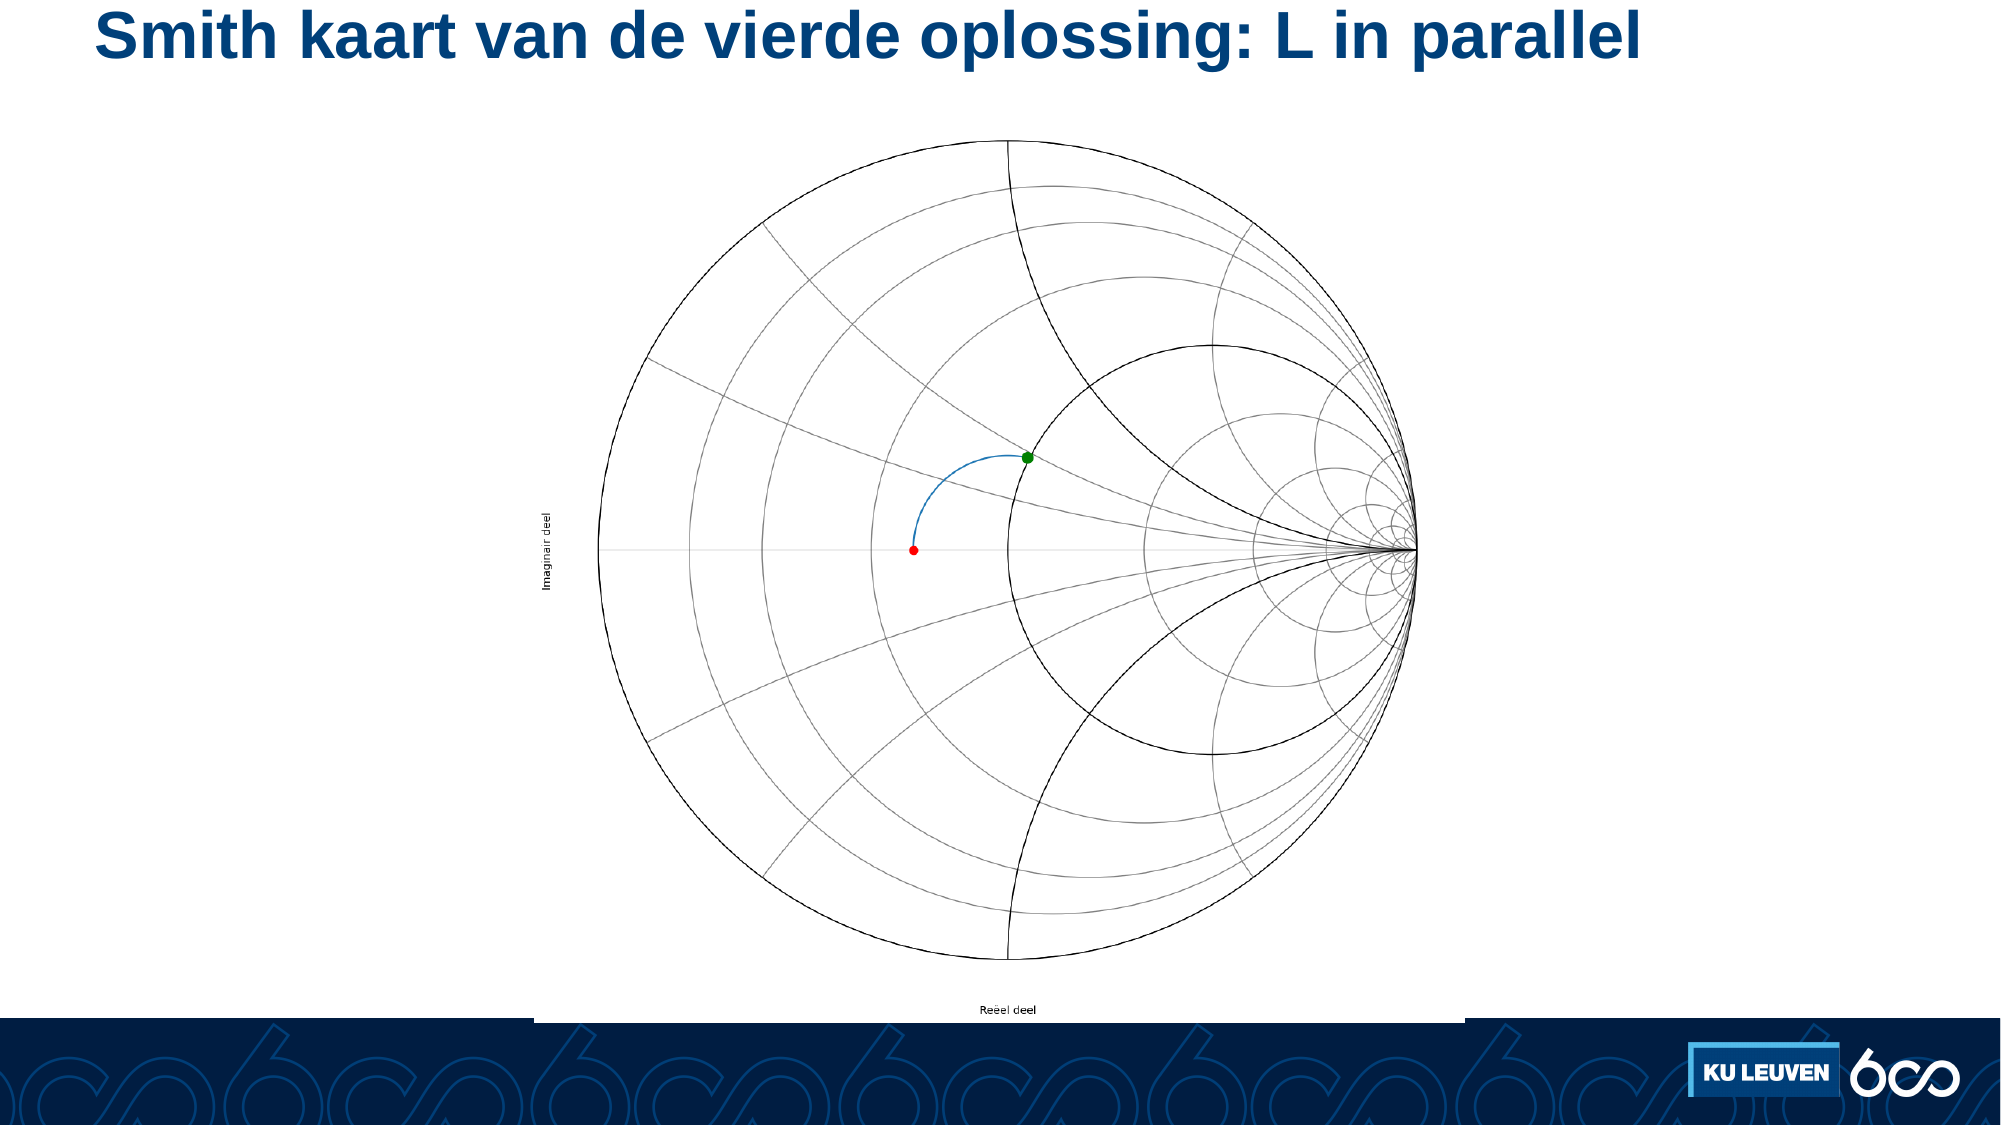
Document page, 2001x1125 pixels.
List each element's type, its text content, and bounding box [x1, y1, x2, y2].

picture [0, 92, 2001, 1125]
title Smith kaart van de vierde oplossing: L in parallel [94, 0, 1906, 108]
